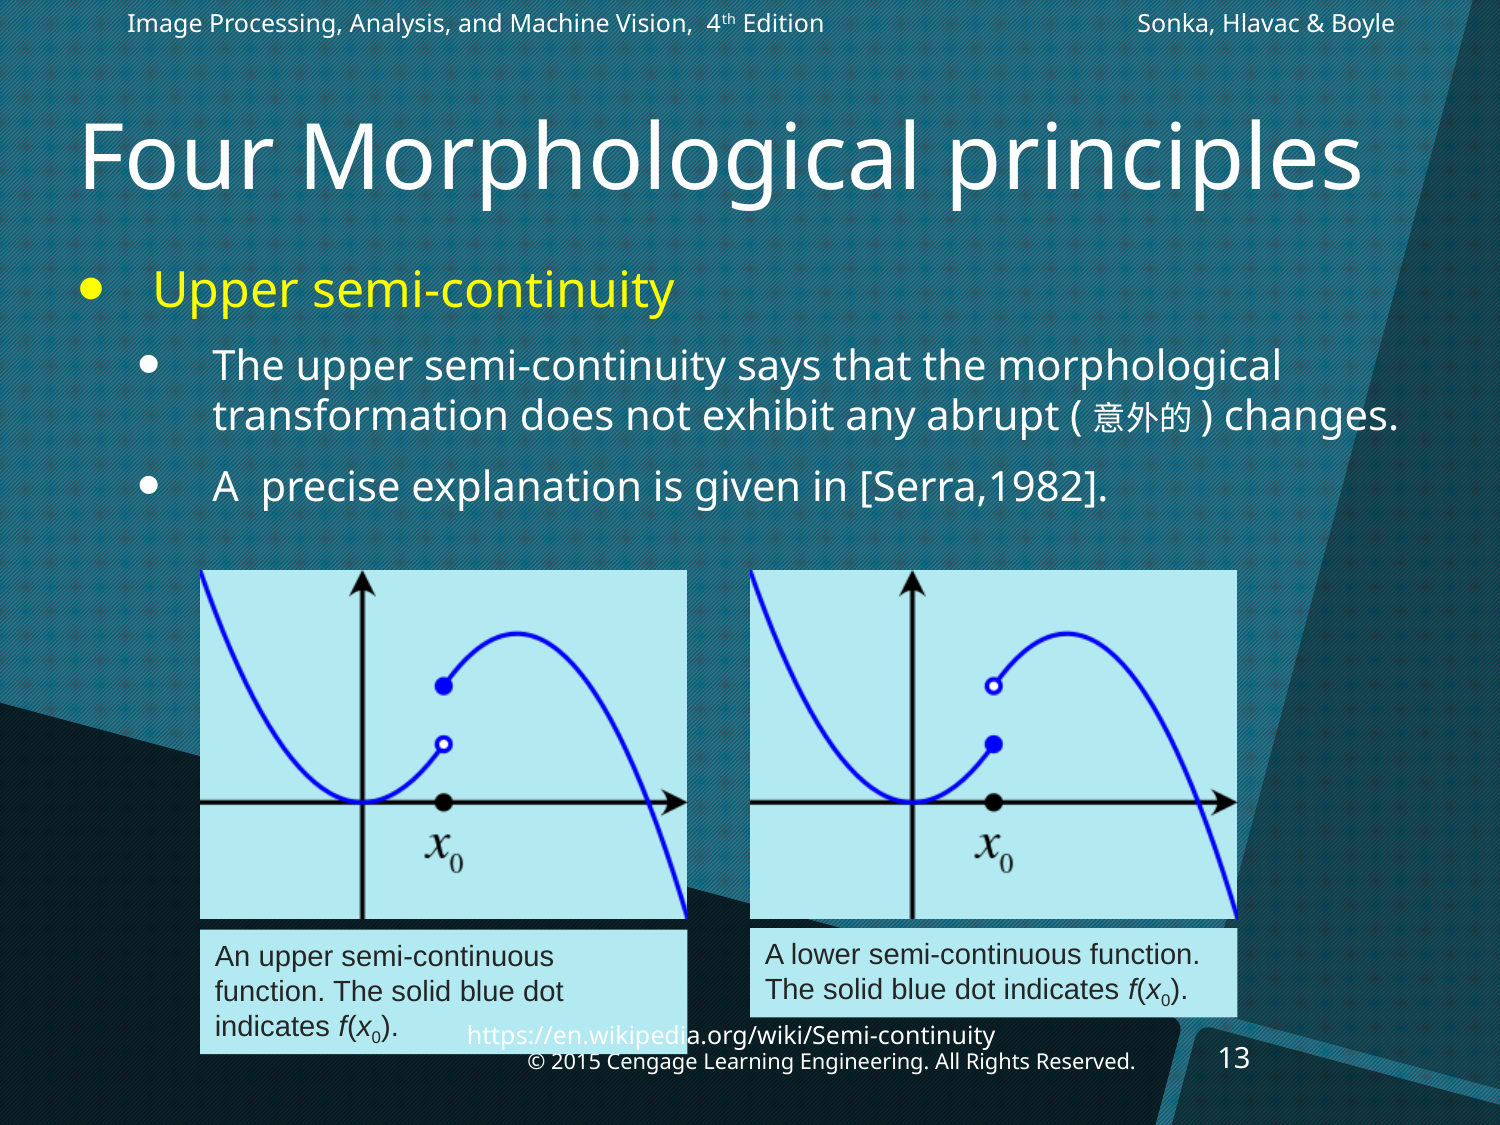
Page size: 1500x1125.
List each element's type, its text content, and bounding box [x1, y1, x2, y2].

picture [749, 570, 1238, 920]
text_box https://en.wikipedia.org/wiki/Semi-continuity [452, 1011, 1203, 1057]
slide_number 13 [1202, 1024, 1463, 1094]
text_box An upper semi-continuous function. The solid blue dot indicates f(x0). [200, 932, 688, 1055]
picture [199, 570, 688, 920]
list Upper semi-continuity The upper semi-continuity says that the morphological transformation does not exhibit any abrupt (意外的) changes. A precise explanation is given in [Serra,1982]. [62, 249, 1463, 1007]
title Four Morphological principles [62, 82, 1463, 225]
text_box A lower semi-continuous function. The solid blue dot indicates f(x0). [750, 932, 1238, 1018]
footer © 2015 Cengage Learning Engineering. All Rights Reserved. [512, 1057, 1163, 1093]
text_box Image Processing, Analysis, and Machine Vision, 4th Edition Sonka, Hlavac & Boyle [112, 0, 1413, 45]
